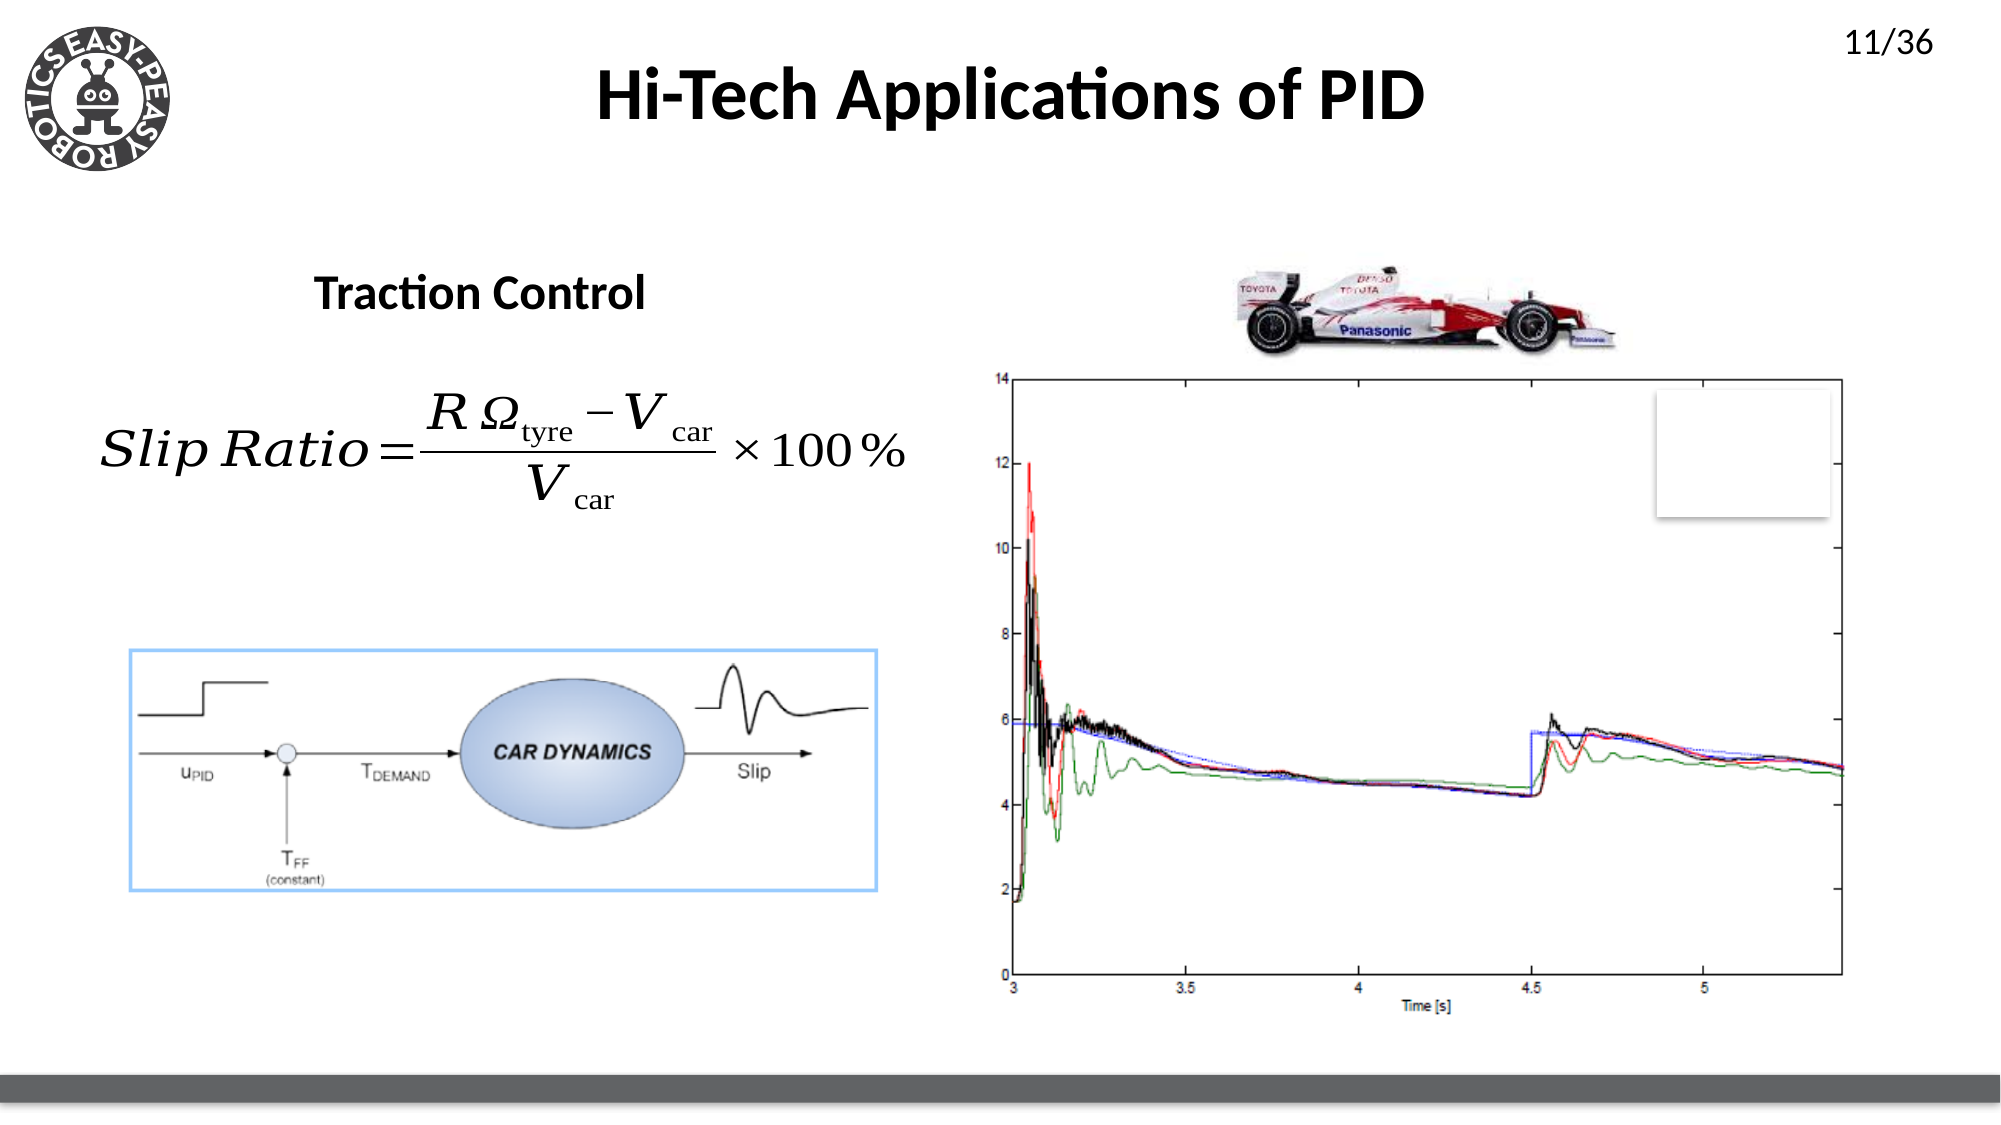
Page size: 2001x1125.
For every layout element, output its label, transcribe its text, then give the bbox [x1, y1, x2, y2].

picture [1207, 236, 1639, 368]
text_box Traction Control [226, 252, 734, 328]
text_box Hi-Tech Applications of PID [480, 37, 1544, 143]
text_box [989, 368, 1857, 1021]
picture [23, 23, 172, 173]
picture [124, 645, 884, 897]
